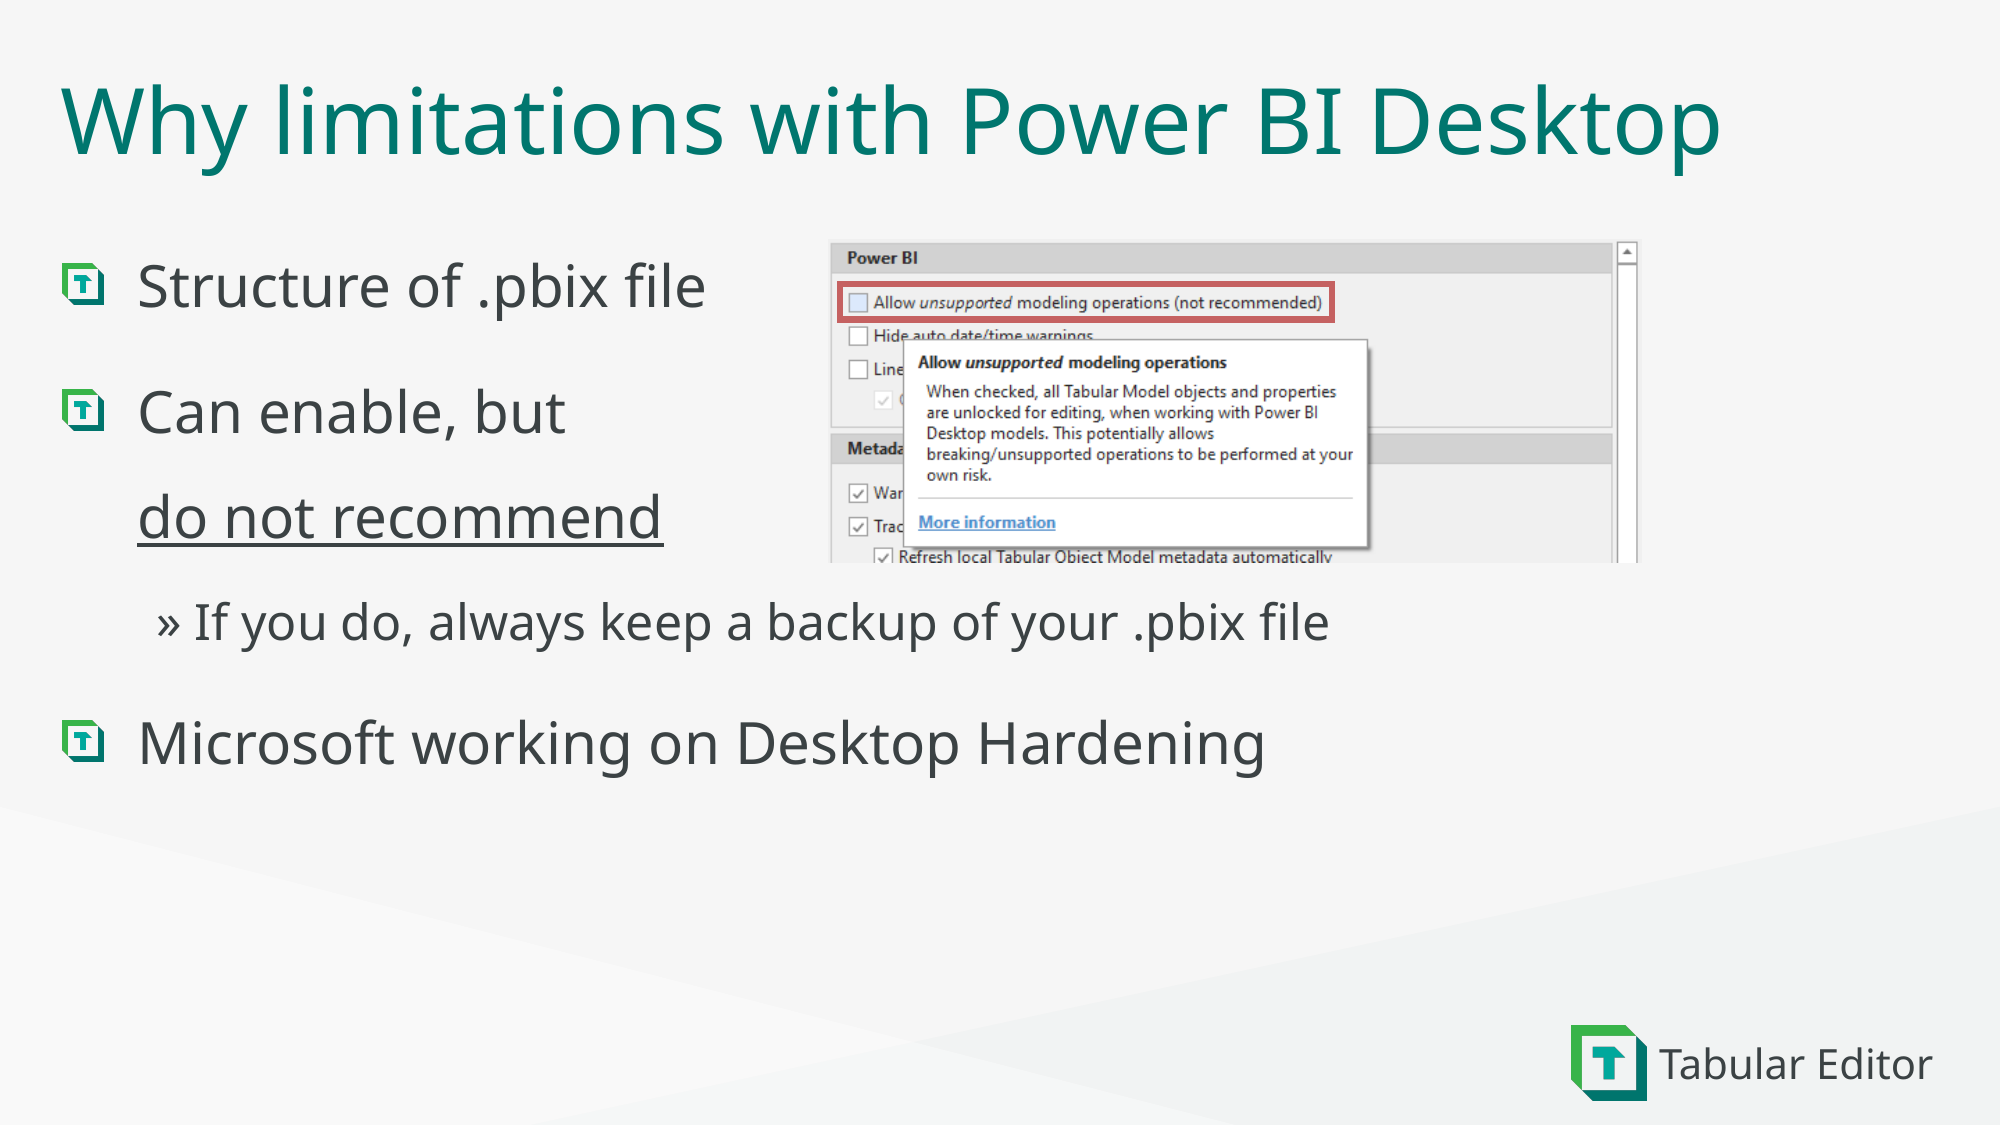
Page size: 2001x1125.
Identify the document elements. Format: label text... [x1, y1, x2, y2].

picture [62, 263, 104, 305]
text_box Structure of .pbix file Can enable, but do not recommend If you do, always keep a backup of your .pbix file Microsoft working on Desktop Hardening [47, 207, 1833, 987]
picture [62, 389, 104, 431]
picture [1571, 1025, 1647, 1101]
title Why limitations with Power BI Desktop [0, 0, 2000, 171]
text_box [828, 239, 1642, 563]
picture [62, 720, 104, 762]
